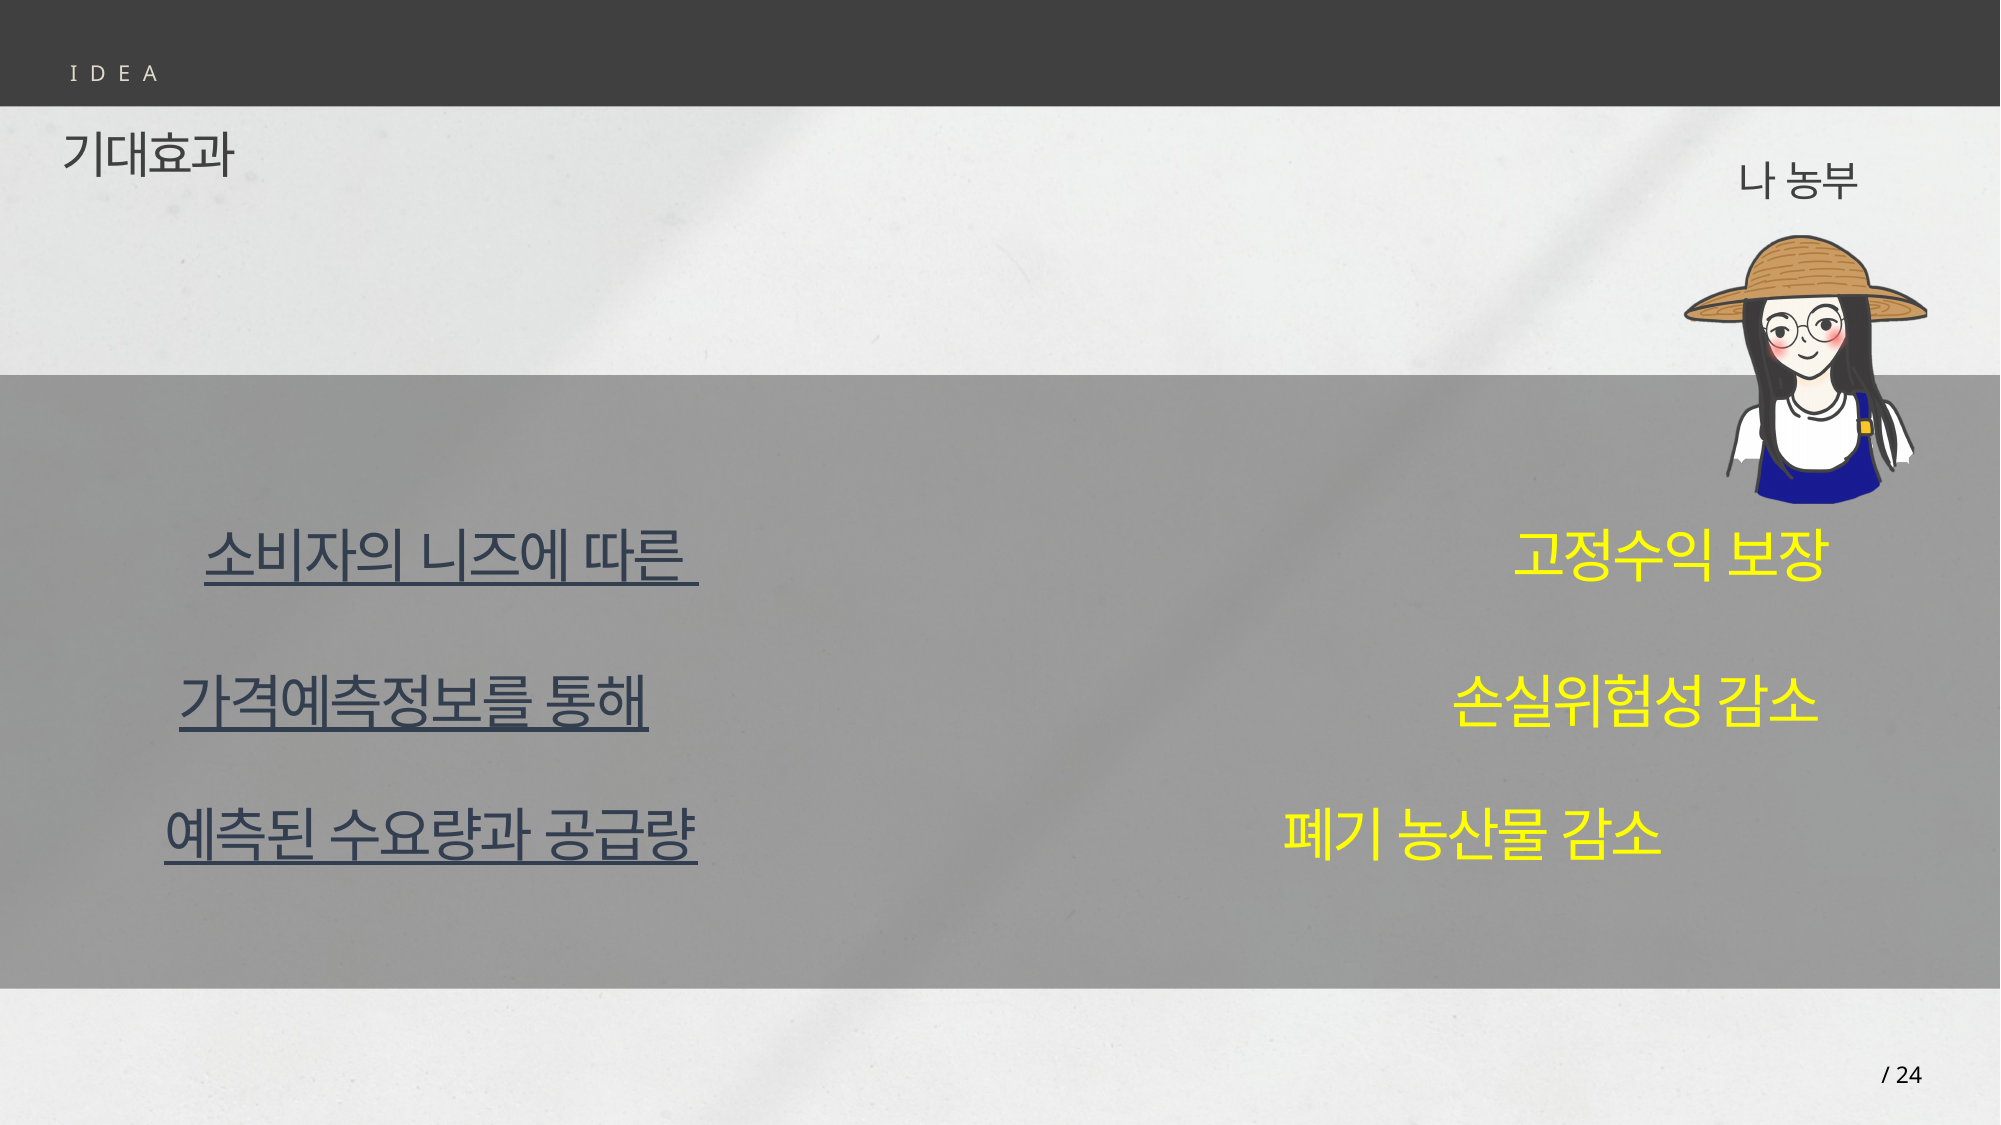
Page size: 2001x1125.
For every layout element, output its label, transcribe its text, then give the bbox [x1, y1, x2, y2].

text_box [0, 0, 2000, 107]
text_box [0, 146, 2000, 989]
picture [0, 0, 2001, 1125]
text_box 기대효과 [46, 116, 252, 146]
text_box IDEA [55, 52, 172, 94]
